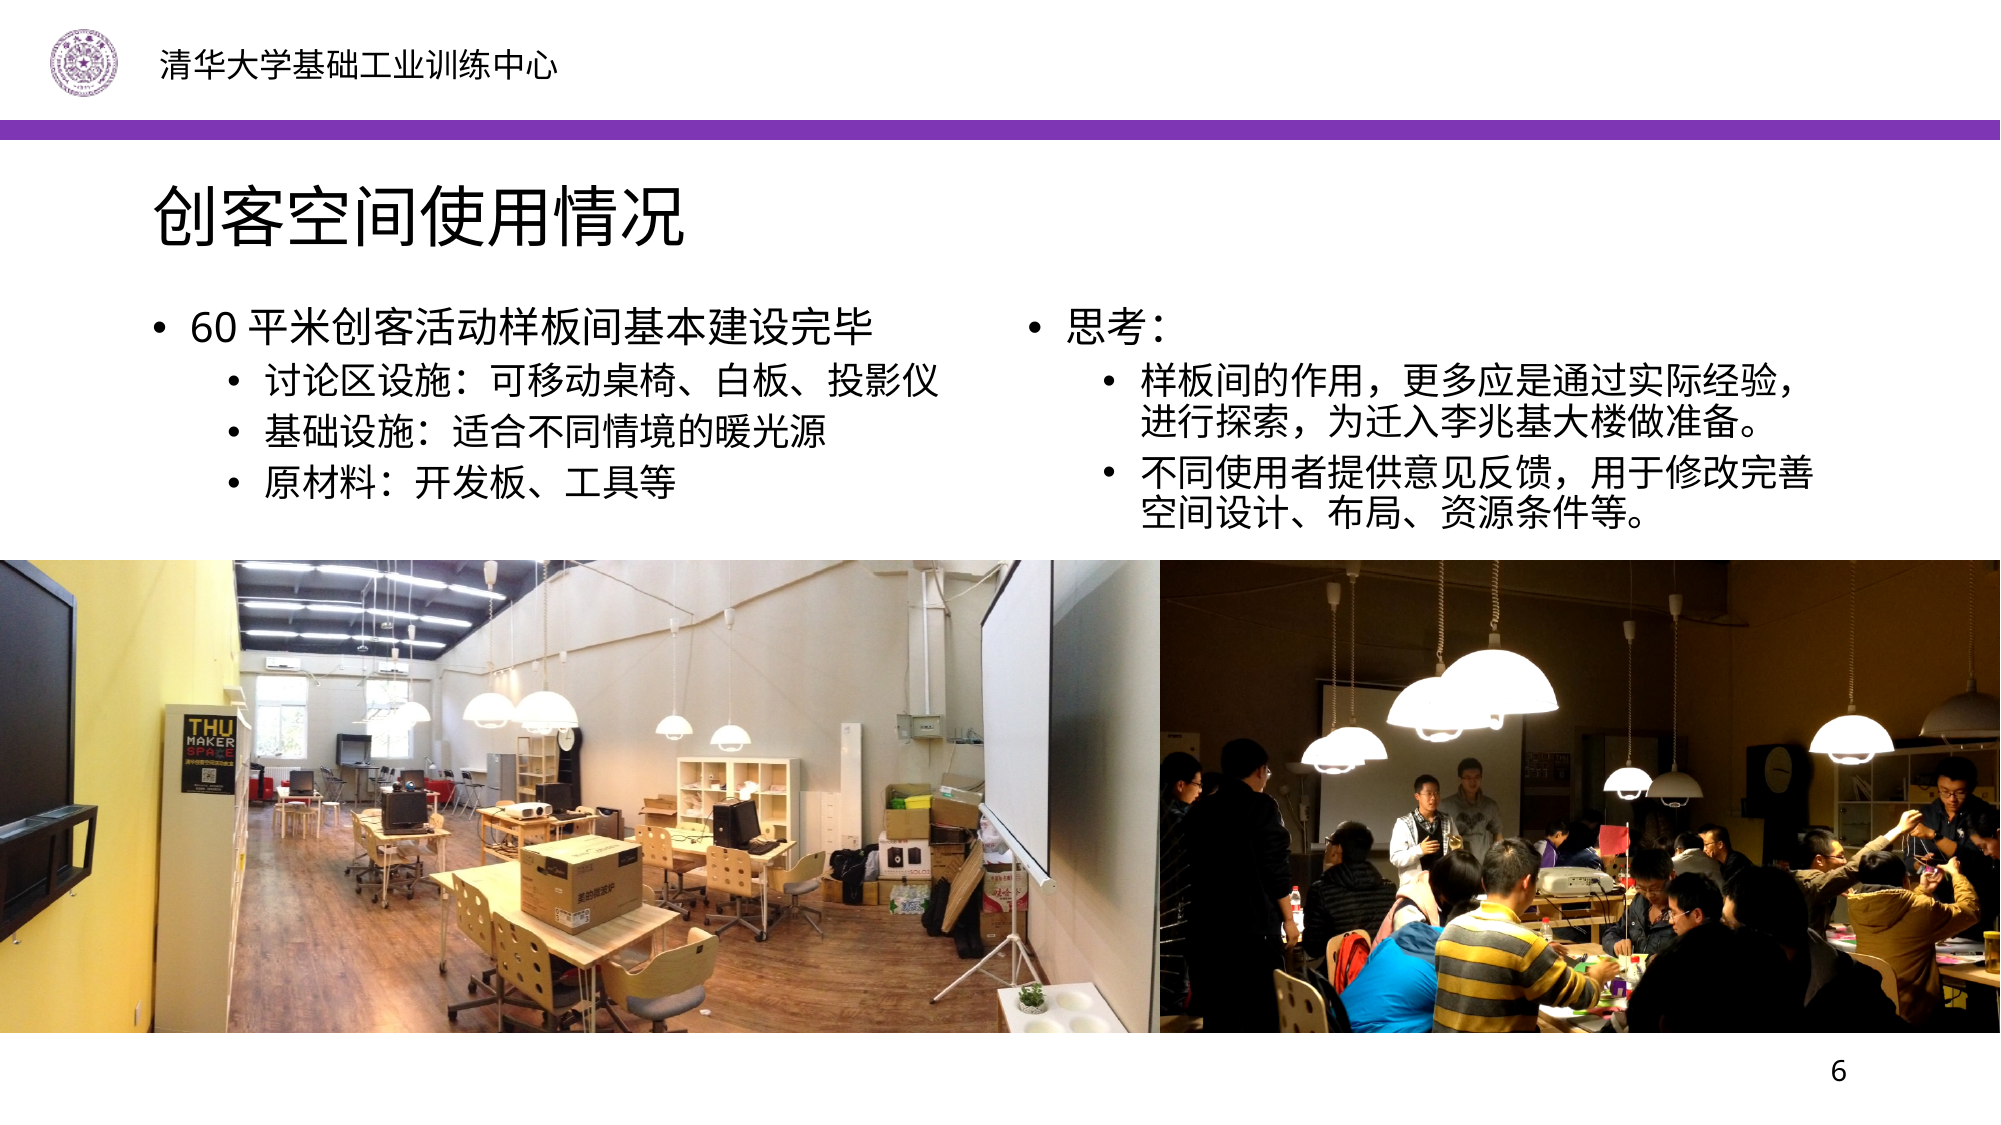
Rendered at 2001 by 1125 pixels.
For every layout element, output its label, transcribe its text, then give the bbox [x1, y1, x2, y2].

slide_number 6 [1412, 1042, 1863, 1103]
list 60平米创客活动样板间基本建设完毕 讨论区设施：可移动桌椅、白板、投影仪 基础设施：适合不同情境的暖光源 原材料：开发板、工具等 [137, 299, 988, 560]
picture [0, 560, 2000, 1033]
list 思考： 样板间的作用，更多应是通过实际经验，进行探索，为迁入李兆基大楼做准备。 不同使用者提供意见反馈，用于修改完善空间设计、布局、资源条件等。 [1012, 299, 1863, 560]
title 创客空间使用情况 [137, 140, 1863, 300]
picture [1372, 1019, 1390, 1025]
picture [50, 29, 118, 97]
